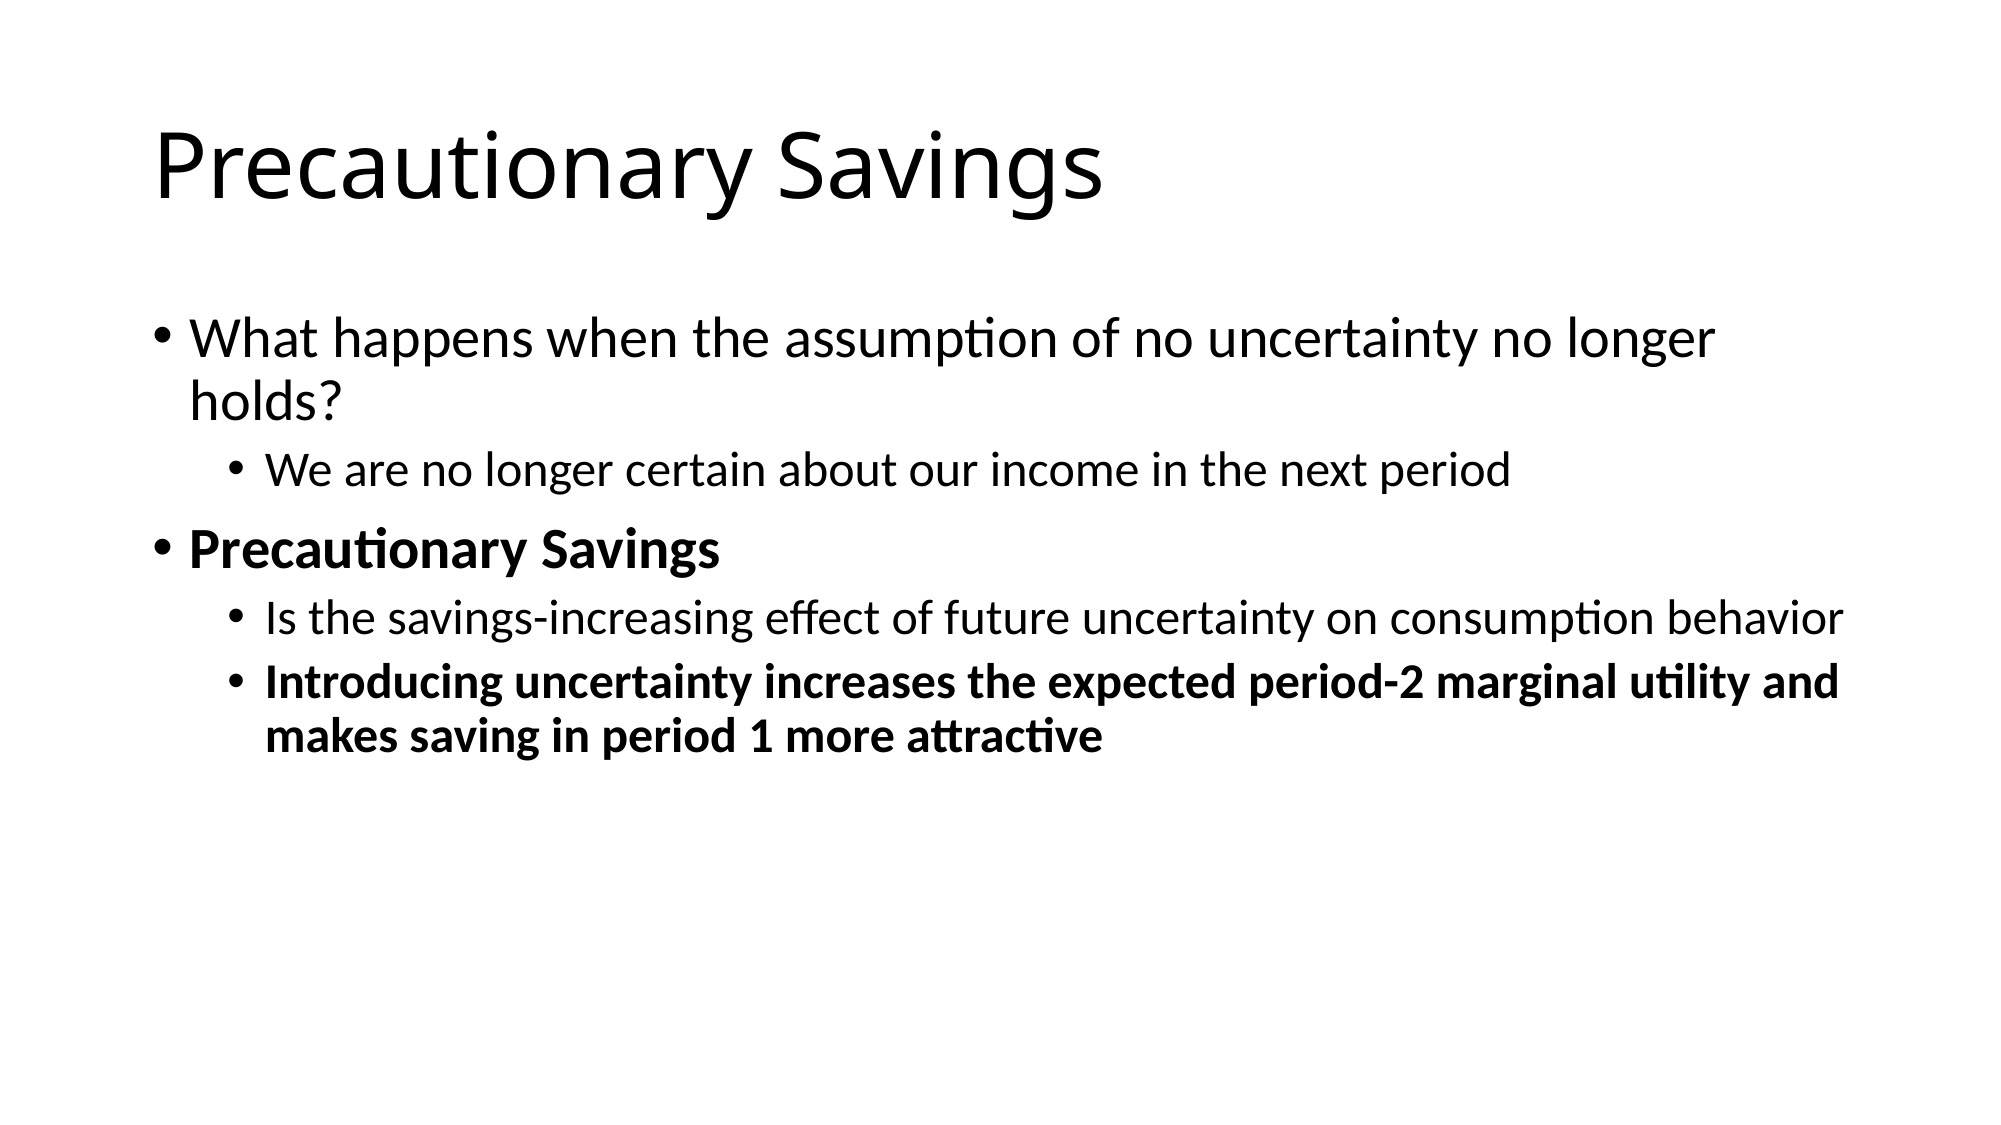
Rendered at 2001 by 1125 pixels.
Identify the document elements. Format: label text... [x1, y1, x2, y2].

list What happens when the assumption of no uncertainty no longer holds? We are no longer certain about our income in the next period Precautionary Savings Is the savings-increasing effect of future uncertainty on consumption behavior Introducing uncertainty increases the expected period-2 marginal utility and makes saving in period 1 more attractive [137, 299, 1863, 1014]
title Precautionary Savings [137, 59, 1863, 278]
